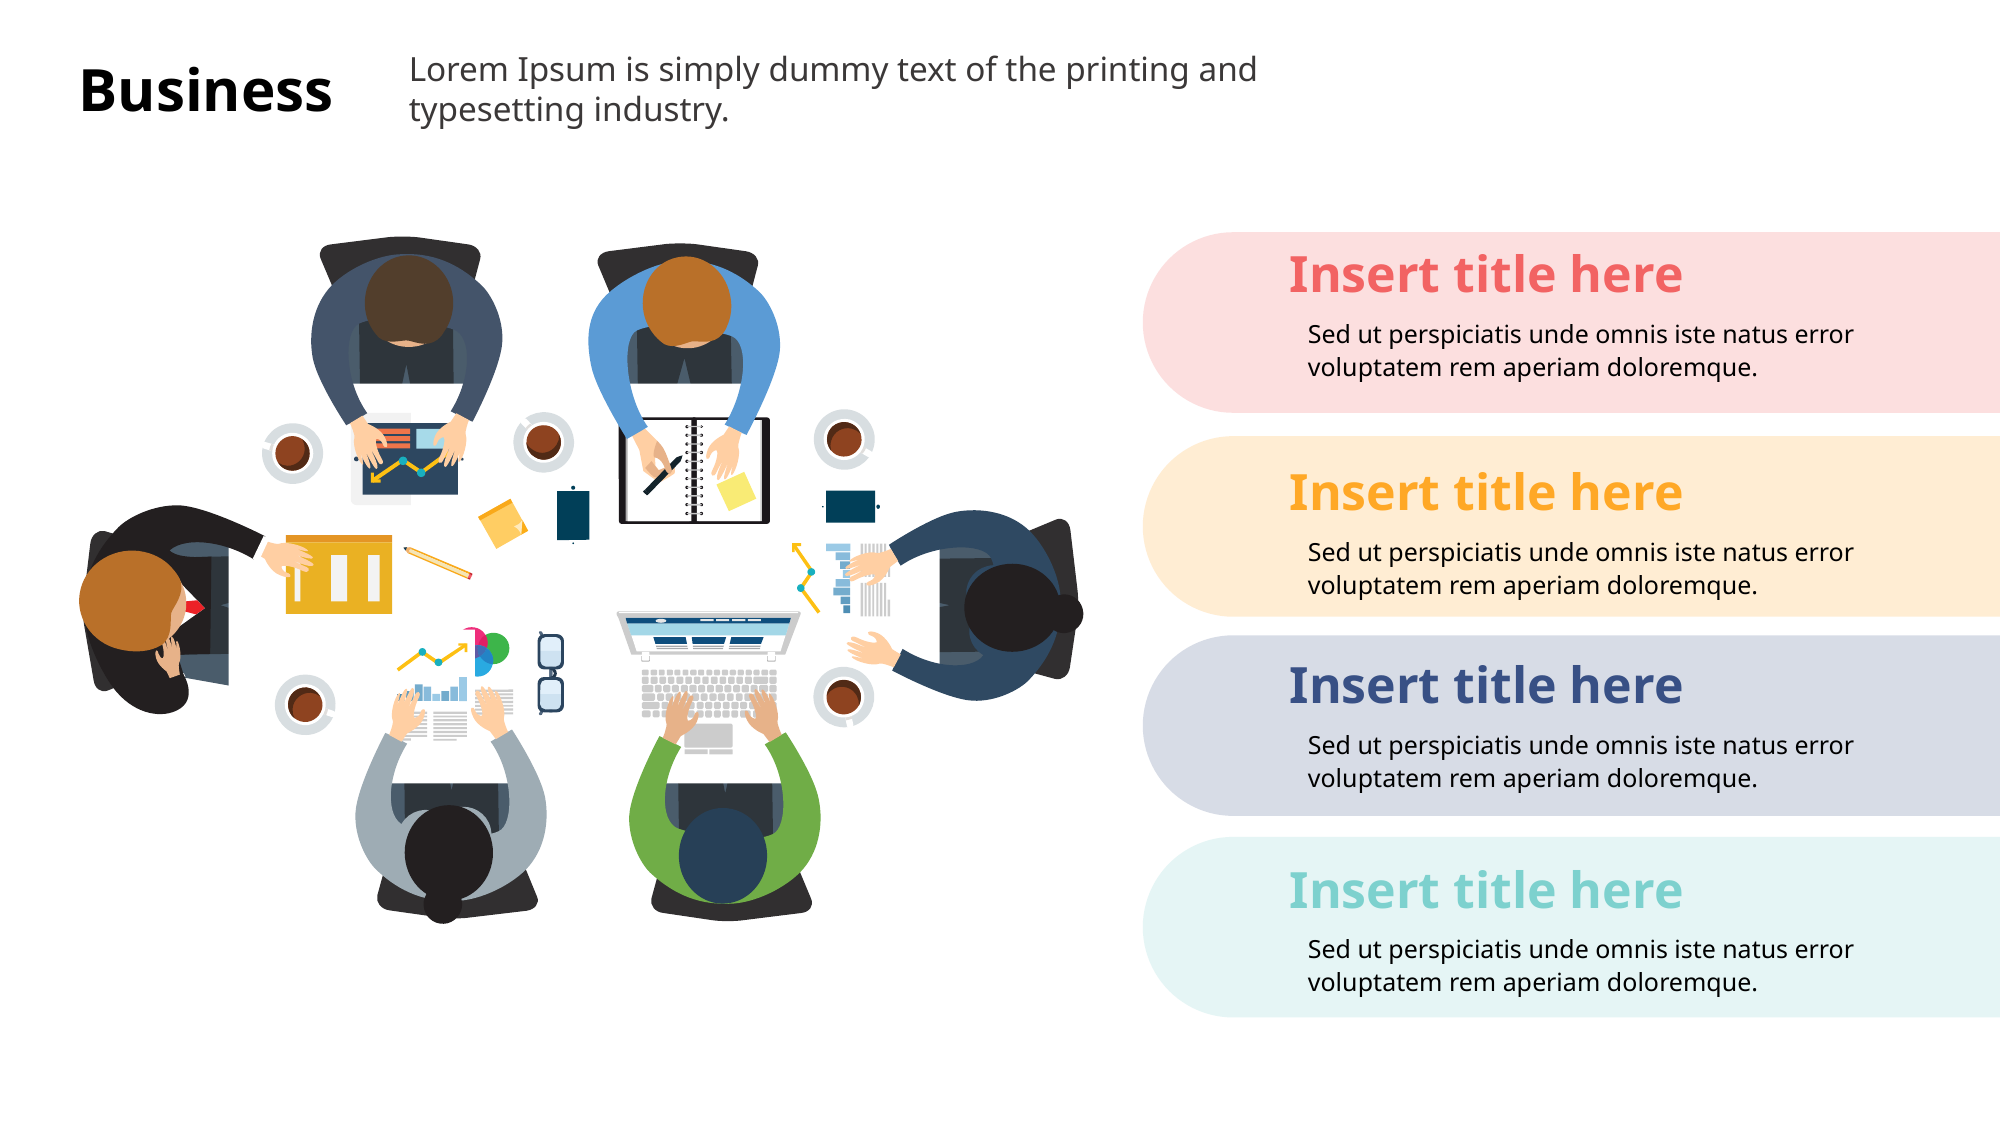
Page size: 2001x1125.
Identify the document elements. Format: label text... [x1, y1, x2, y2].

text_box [73, 236, 1086, 926]
text_box [1141, 634, 2000, 817]
text_box Insert title here [1274, 234, 1699, 310]
text_box Insert title here [1274, 453, 1699, 529]
text_box Insert title here [1274, 646, 1699, 721]
text_box Sed ut perspiciatis unde omnis iste natus error voluptatem rem aperiam doloremque. [1293, 718, 1887, 800]
text_box Business [63, 46, 349, 131]
text_box Sed ut perspiciatis unde omnis iste natus error voluptatem rem aperiam doloremque. [1293, 526, 1887, 607]
text_box [1141, 435, 2000, 618]
text_box Sed ut perspiciatis unde omnis iste natus error voluptatem rem aperiam doloremque. [1293, 307, 1887, 389]
text_box Sed ut perspiciatis unde omnis iste natus error voluptatem rem aperiam doloremque. [1293, 923, 1887, 1004]
text_box [1141, 231, 2000, 414]
text_box Lorem Ipsum is simply dummy text of the printing and typesetting industry. [394, 41, 1395, 136]
text_box Insert title here [1274, 850, 1699, 926]
text_box [1141, 835, 2000, 1019]
